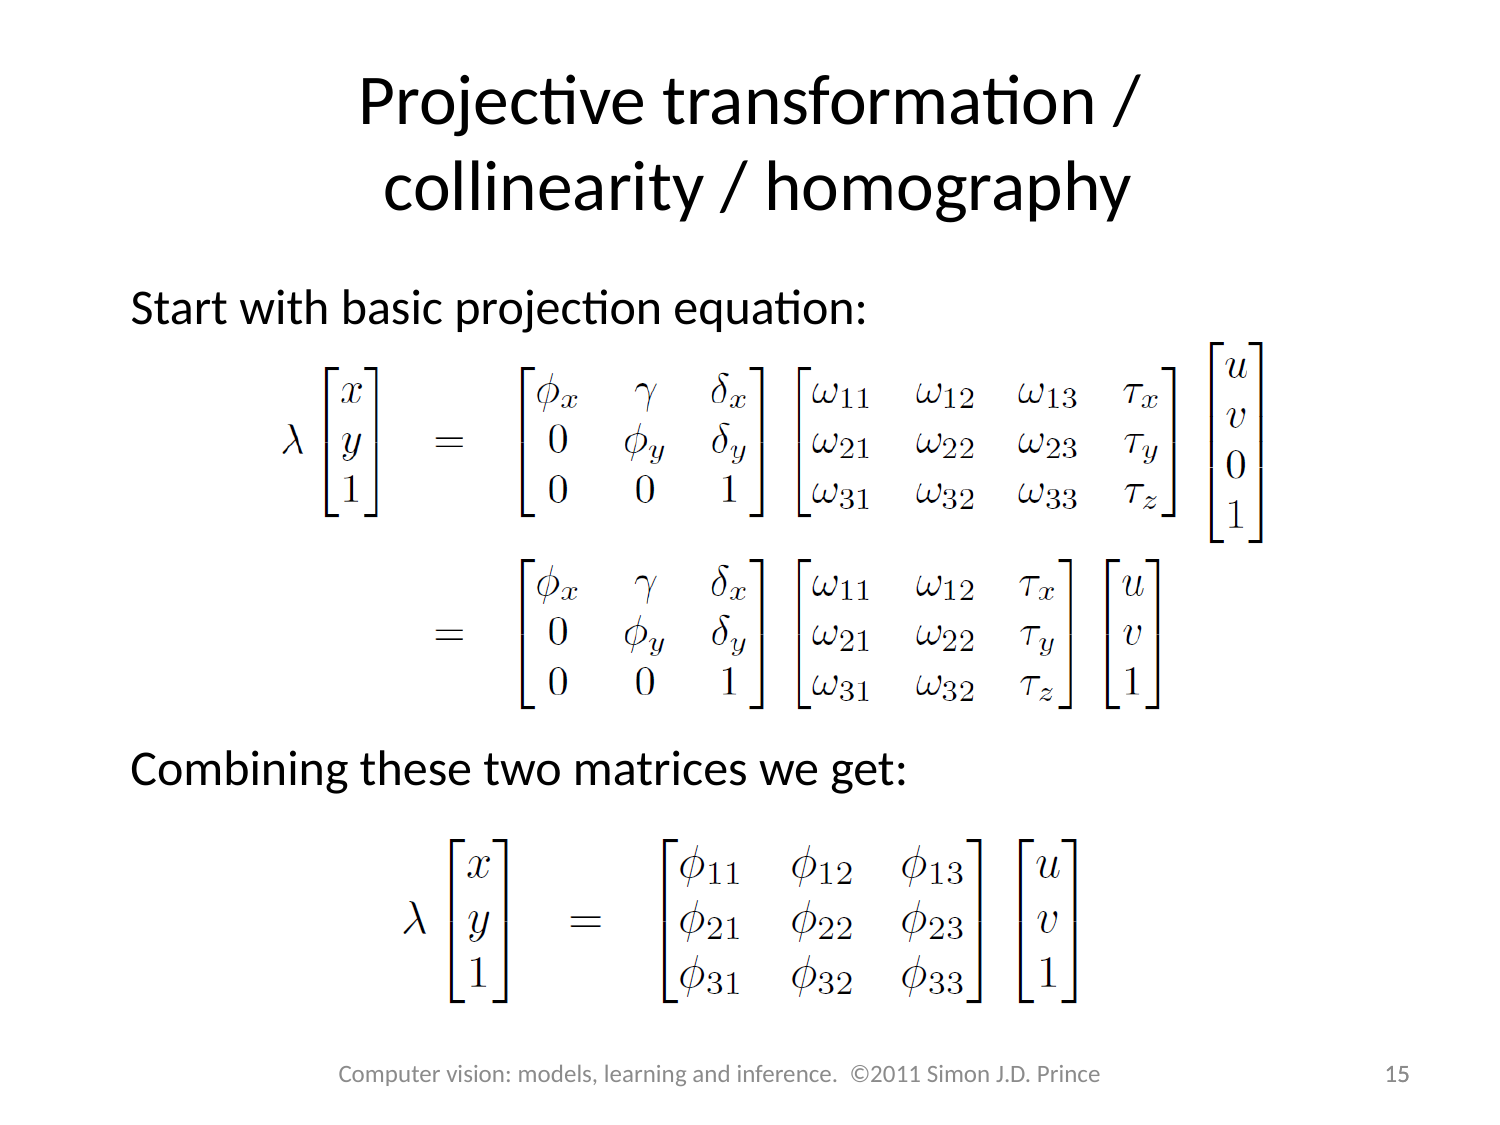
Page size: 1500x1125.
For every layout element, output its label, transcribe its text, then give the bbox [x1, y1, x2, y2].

text_box Start with basic projection equation: [115, 267, 884, 342]
picture [395, 822, 1089, 1012]
text_box Computer vision: models, learning and inference. ©2011 Simon J.D. Prince [301, 1042, 1140, 1103]
picture [277, 337, 1269, 717]
text_box 15 [1140, 1042, 1425, 1103]
title Projective transformation / collinearity / homography [75, 45, 1425, 233]
text_box Combining these two matrices we get: [115, 727, 935, 803]
